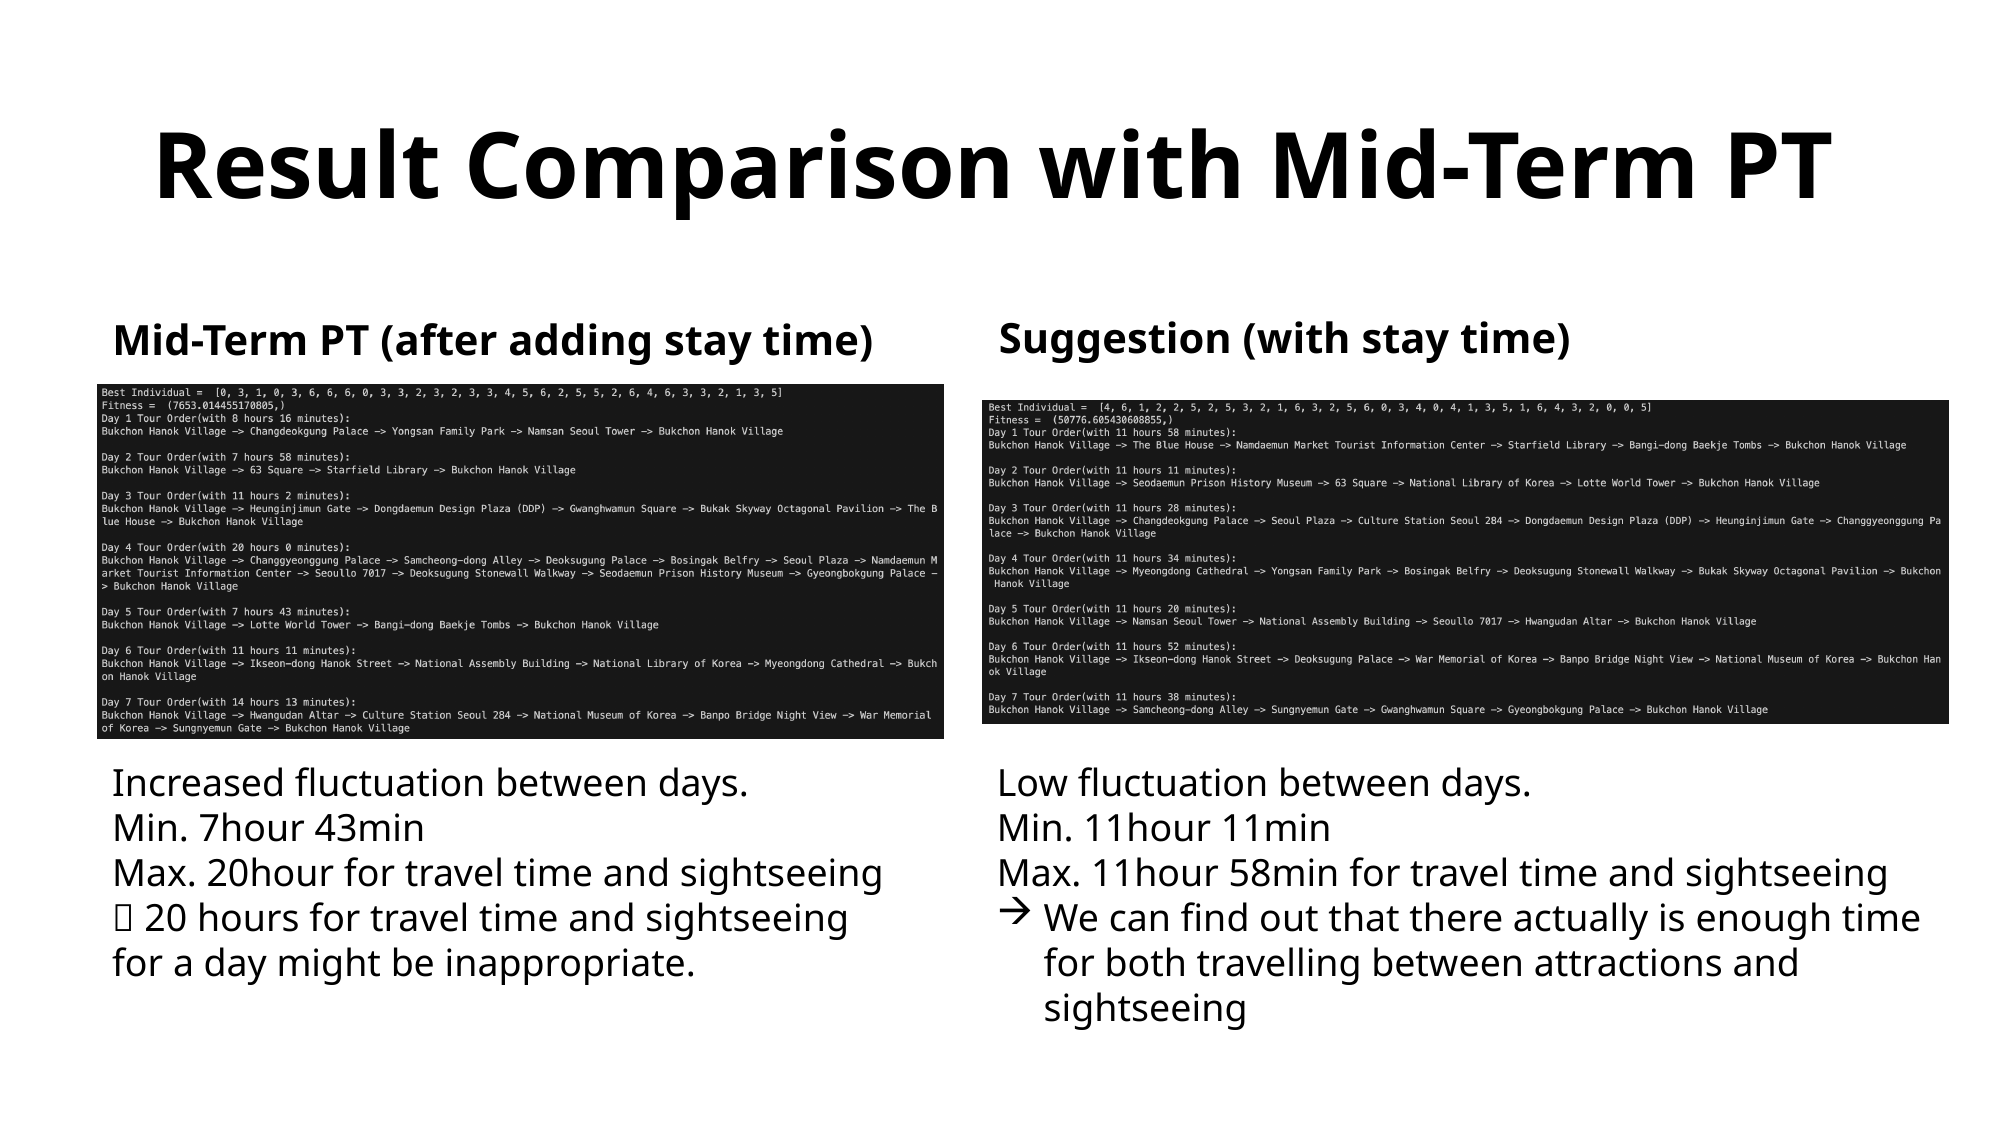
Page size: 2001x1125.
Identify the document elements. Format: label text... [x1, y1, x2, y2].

text_box Increased fluctuation between days. Min. 7hour 43min Max. 20hour for travel time and sightseeing  20 hours for travel time and sightseeing for a day might be inappropriate. [97, 751, 920, 991]
text_box Low fluctuation between days. Min. 11hour 11min Max. 11hour 58min for travel time and sightseeing We can find out that there actually is enough time for both travelling between attractions and sightseeing [982, 751, 1949, 1036]
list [981, 400, 1950, 725]
list Mid-Term PT (after adding stay time) [97, 236, 944, 372]
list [96, 383, 944, 740]
list Suggestion (with stay time) [983, 235, 1835, 371]
title Result Comparison with Mid-Term PT [137, 59, 1863, 278]
